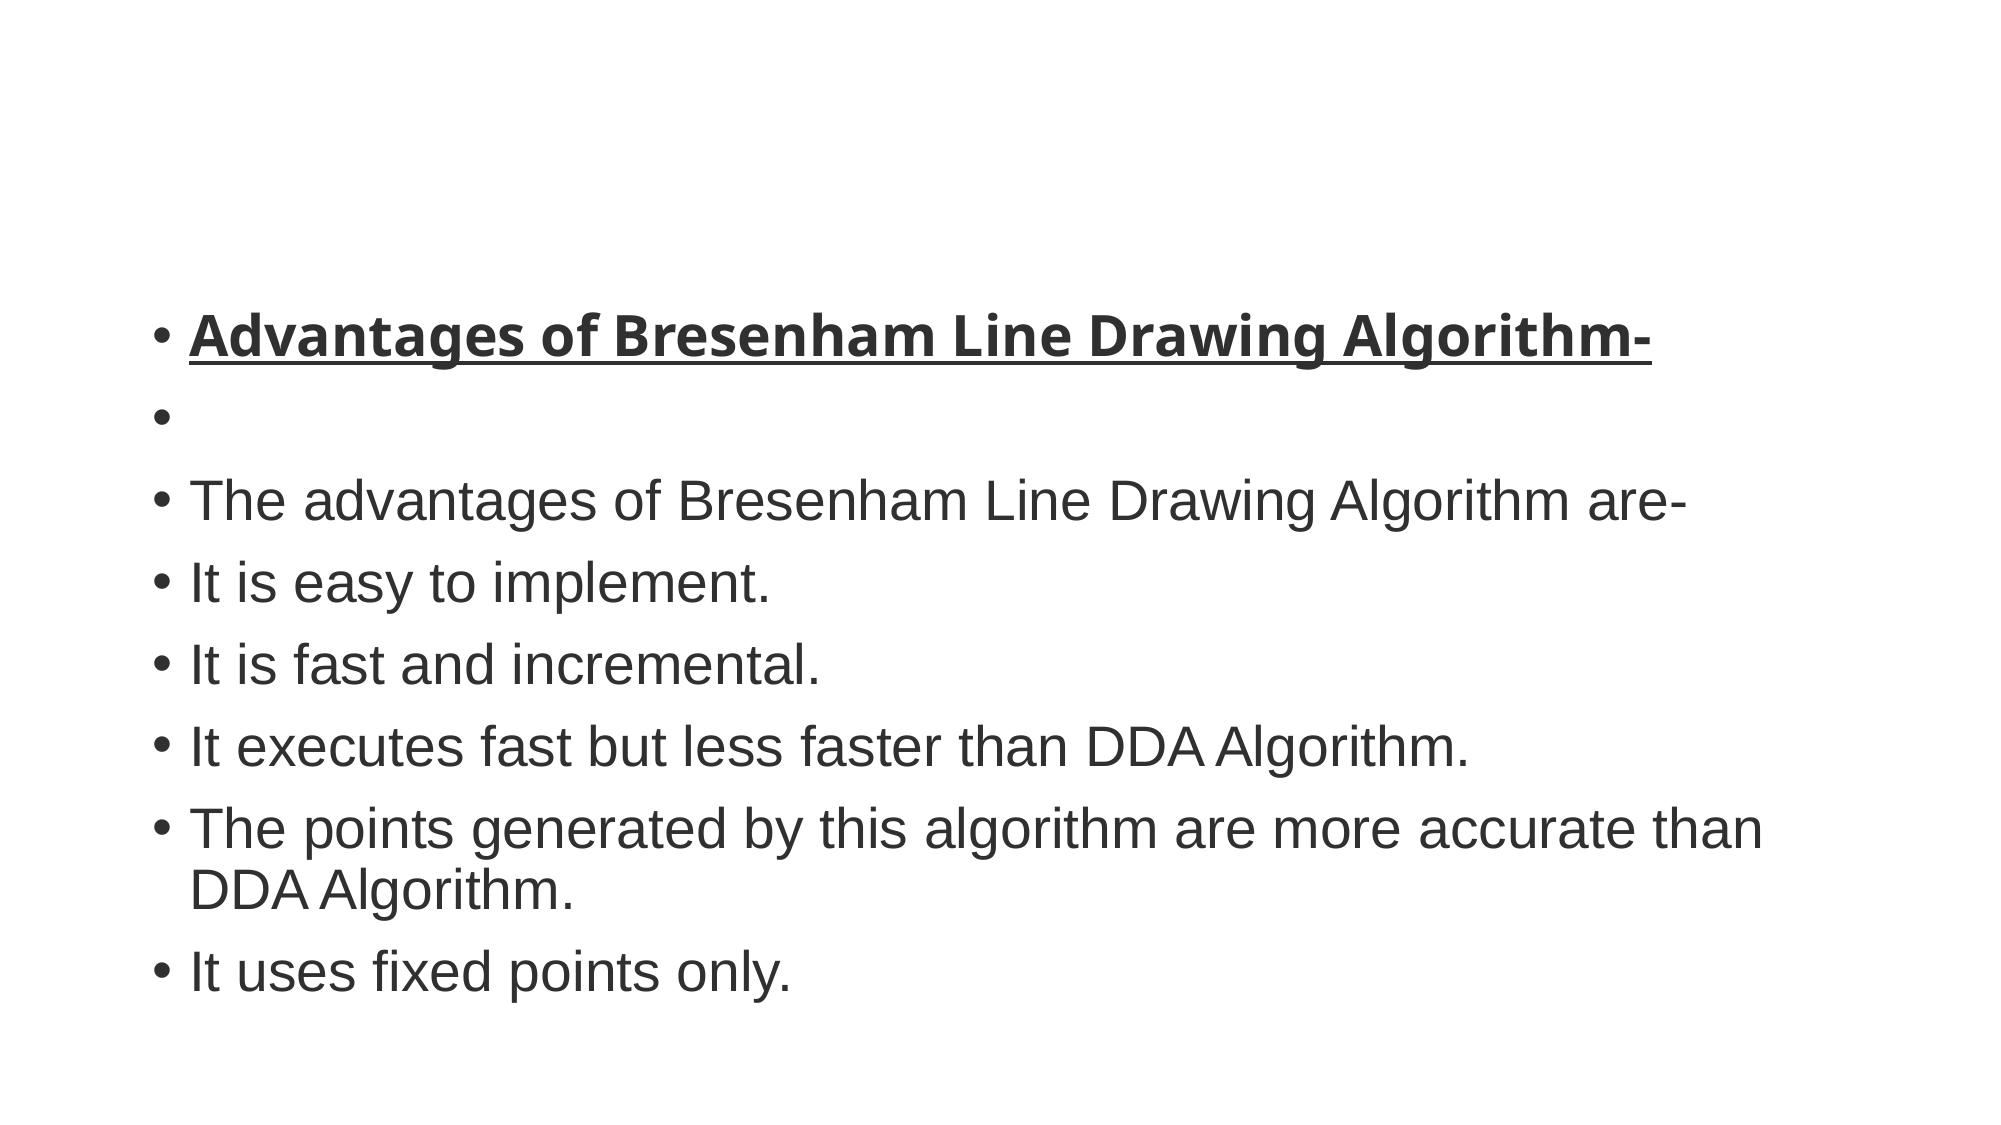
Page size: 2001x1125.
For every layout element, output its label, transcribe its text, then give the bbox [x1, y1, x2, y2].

list Advantages of Bresenham Line Drawing Algorithm- The advantages of Bresenham Line Drawing Algorithm are- It is easy to implement. It is fast and incremental. It executes fast but less faster than DDA Algorithm. The points generated by this algorithm are more accurate than DDA Algorithm. It uses fixed points only. [137, 299, 1863, 1014]
